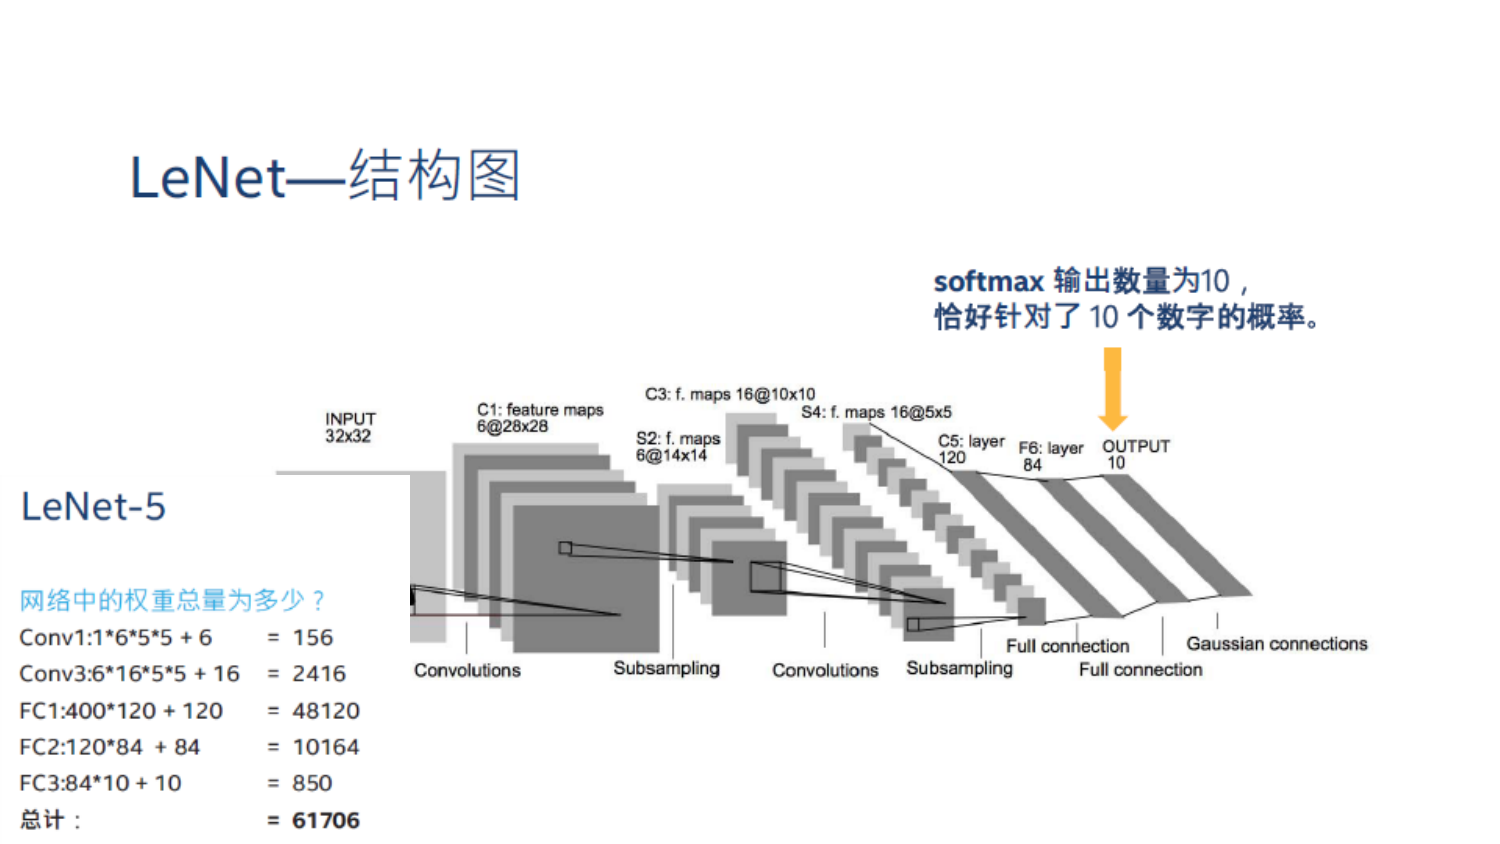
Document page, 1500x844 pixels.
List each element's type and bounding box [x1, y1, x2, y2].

picture [0, 109, 1389, 844]
